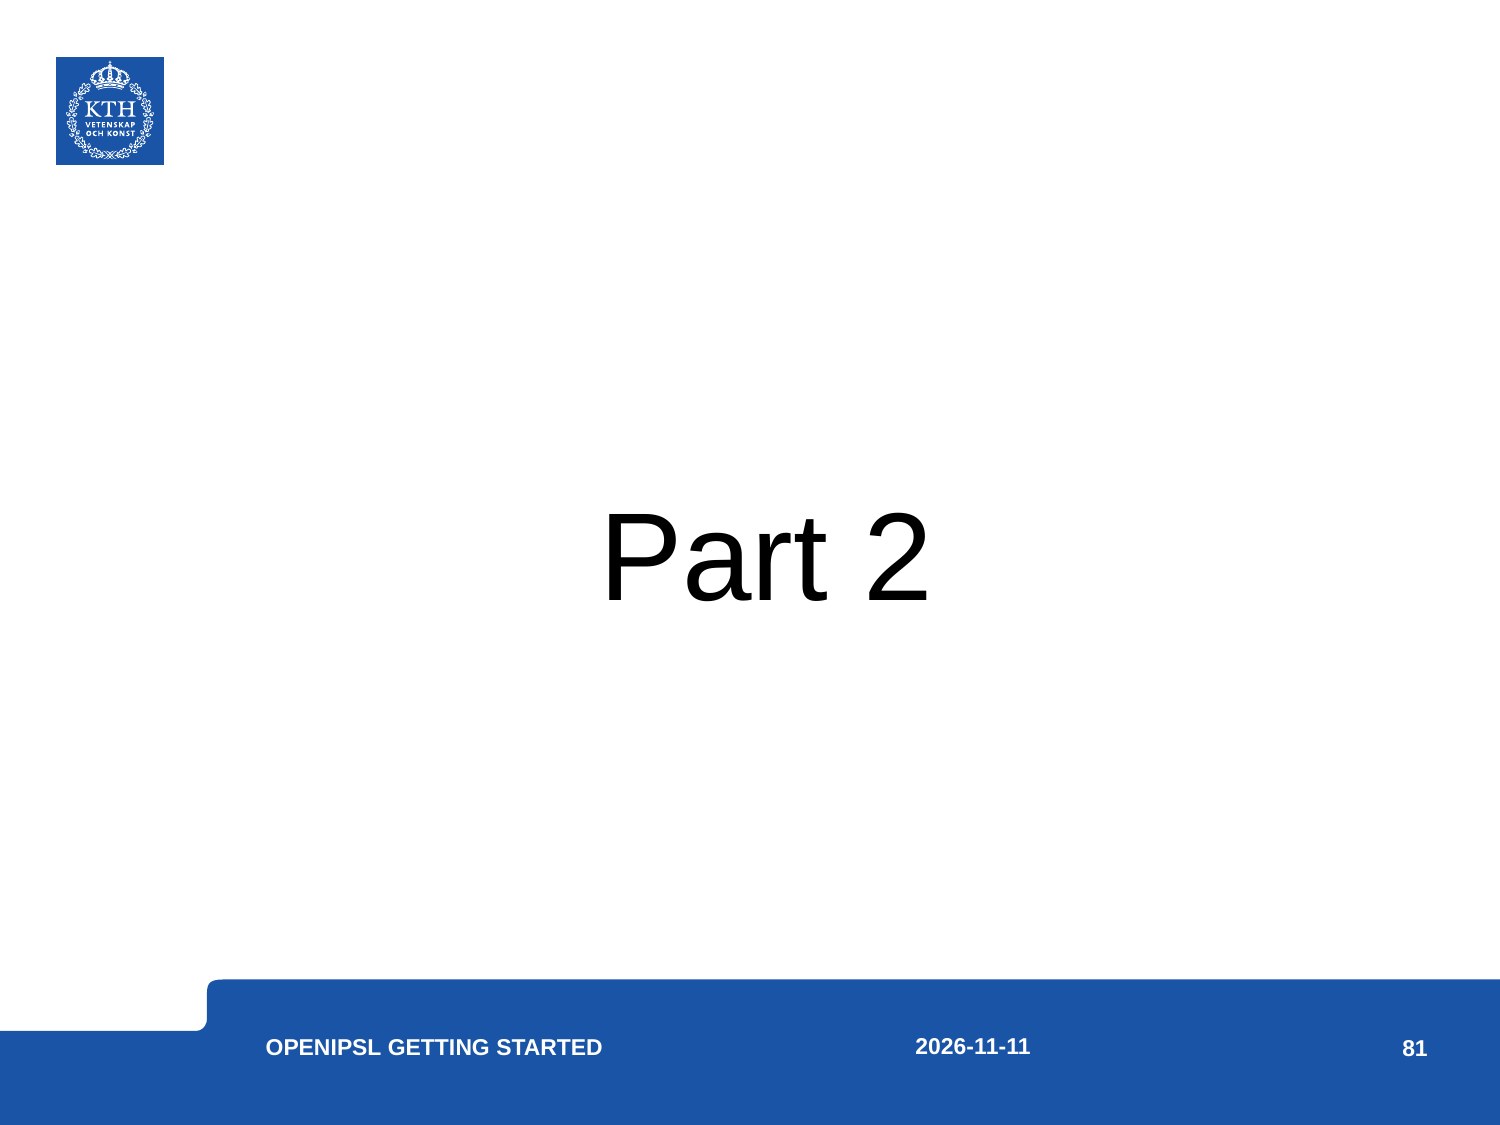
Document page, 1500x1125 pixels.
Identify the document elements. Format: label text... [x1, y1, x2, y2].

text_box Part 2 [584, 467, 1128, 633]
slide_number 81 [1340, 1033, 1428, 1094]
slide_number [915, 1031, 1266, 1092]
footer OpenIPSL Getting Started [265, 1040, 741, 1101]
